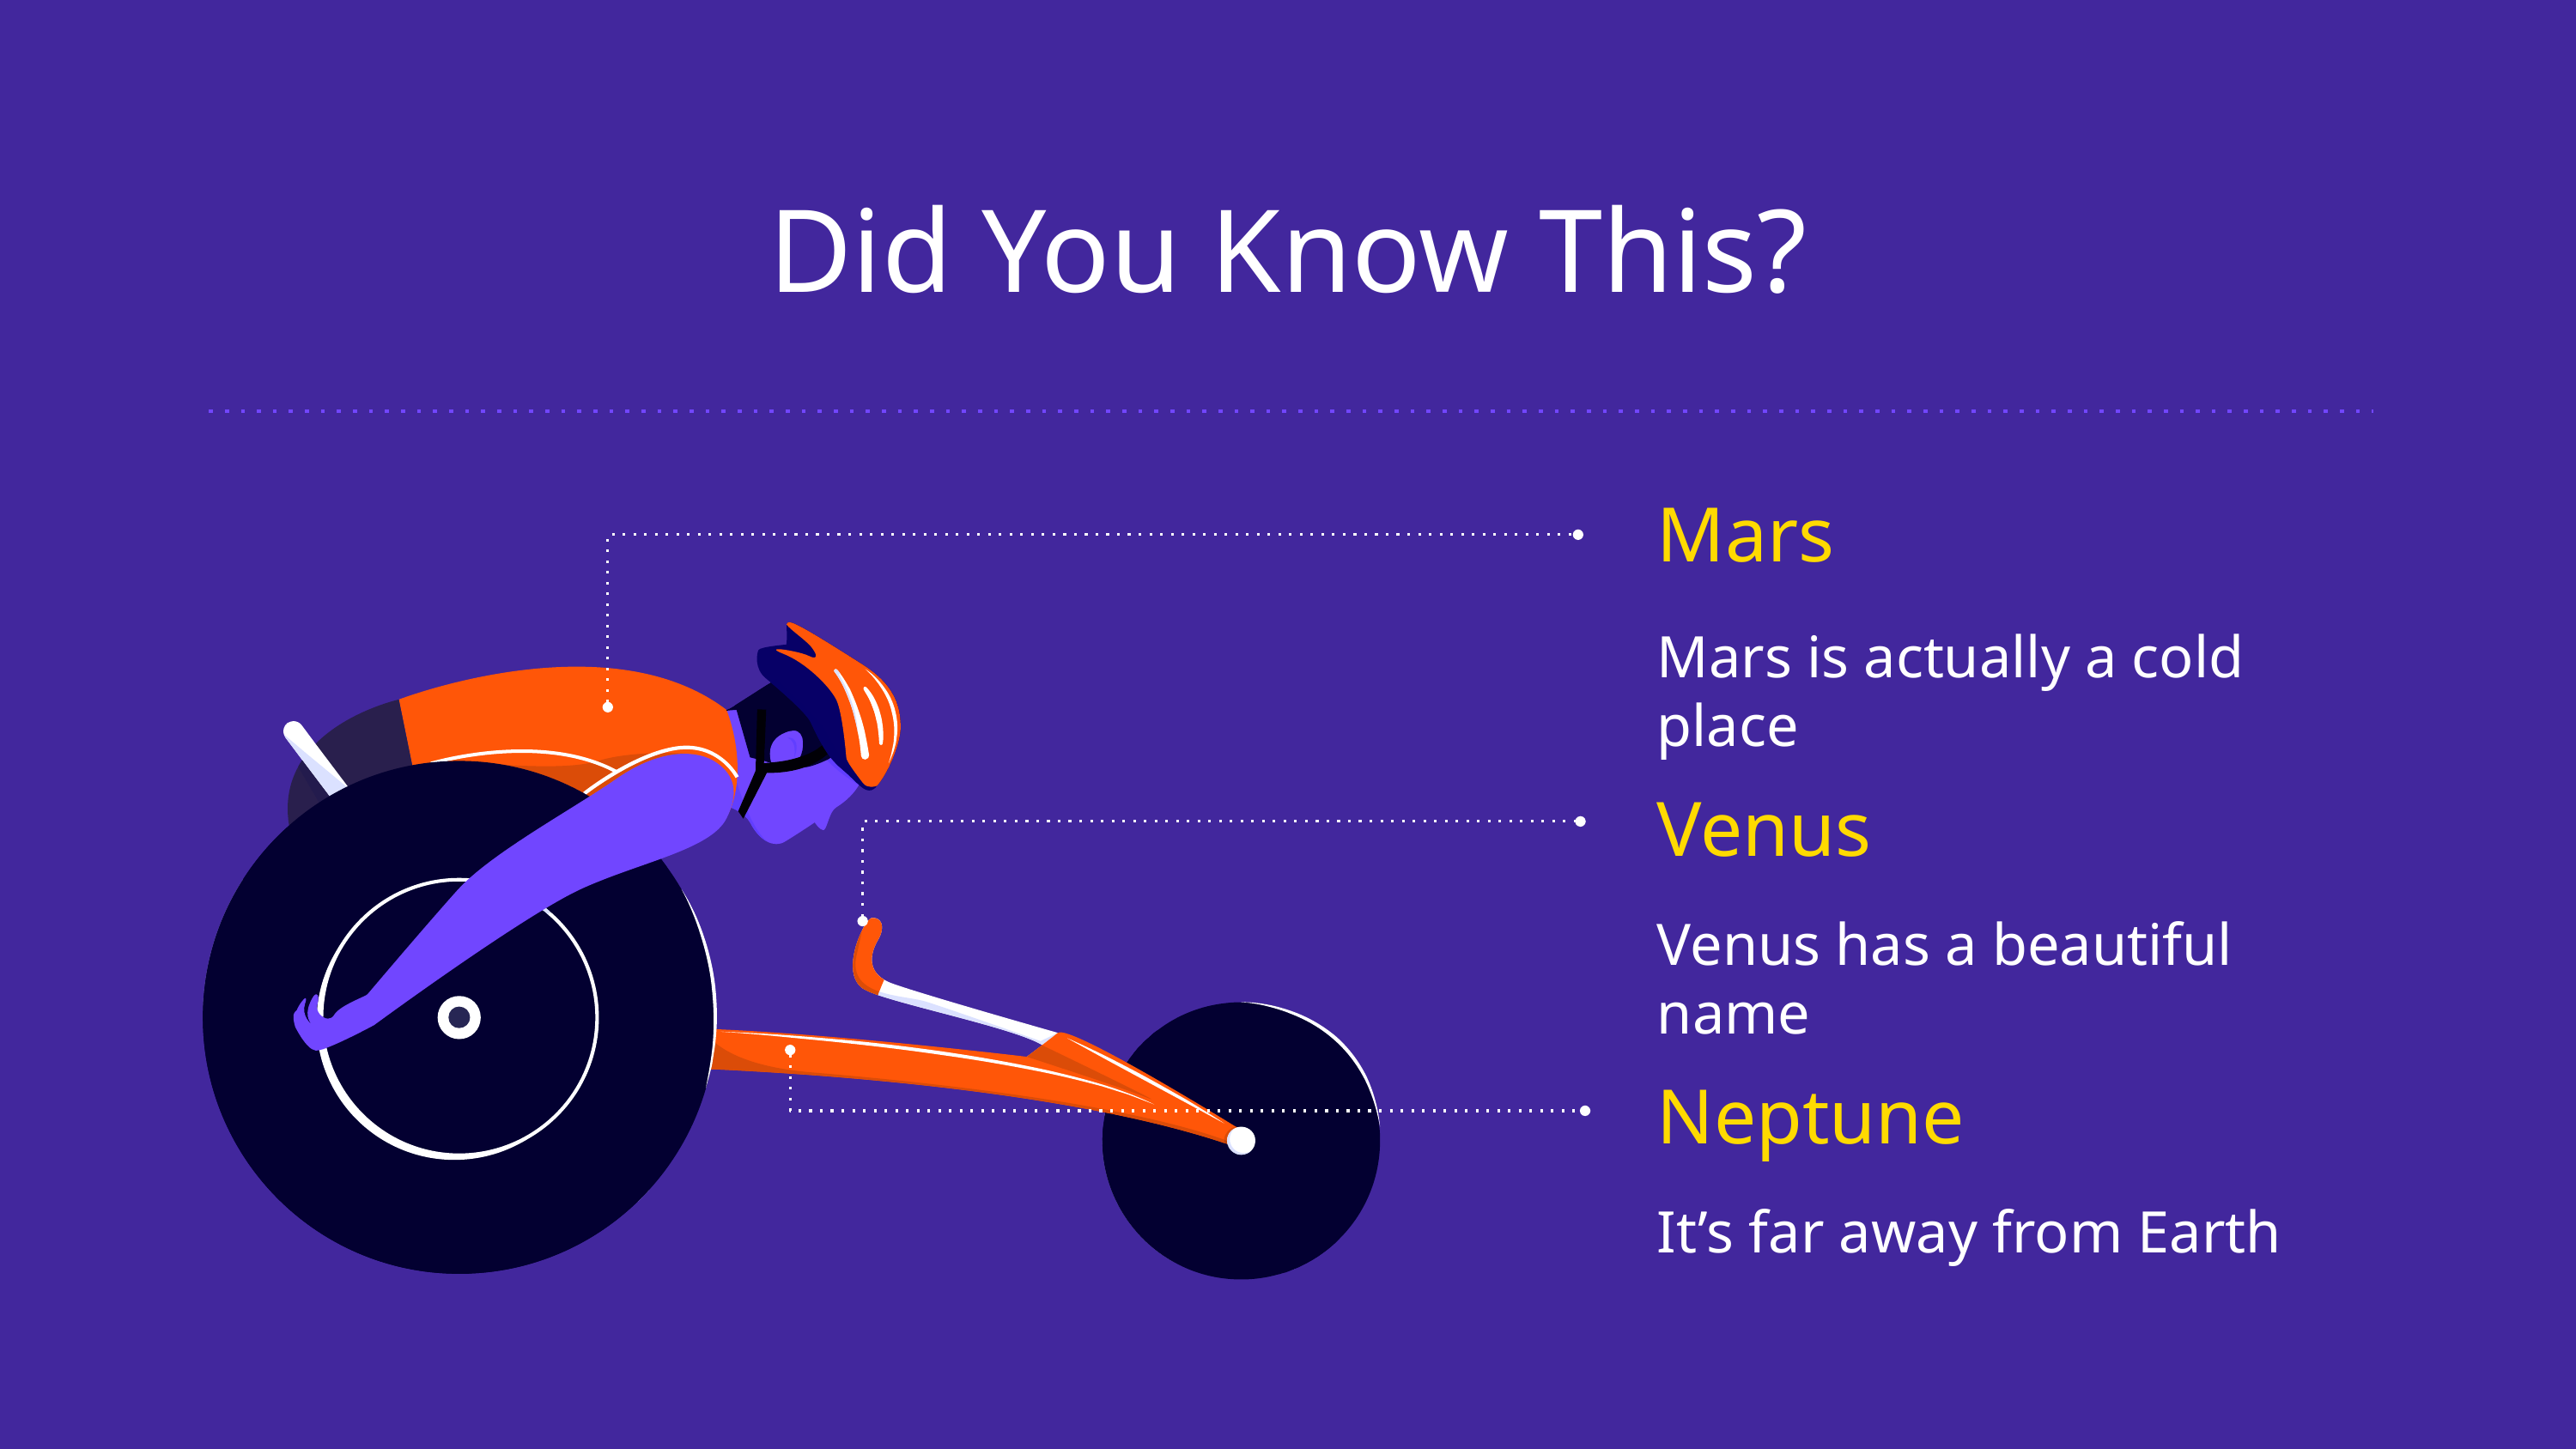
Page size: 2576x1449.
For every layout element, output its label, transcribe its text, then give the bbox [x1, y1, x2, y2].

subtitle Venus [1631, 755, 2373, 882]
subtitle Mars is actually a cold place [1631, 594, 2373, 722]
subtitle Neptune [1631, 1043, 2373, 1169]
subtitle Mars [1631, 461, 2373, 588]
title Did You Know This? [203, 152, 2373, 314]
text_box [1384, 1095, 1591, 1117]
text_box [202, 621, 1381, 1280]
subtitle Venus has a beautiful name [1631, 882, 2373, 1009]
subtitle It’s far away from Earth [1631, 1169, 2373, 1297]
text_box [607, 529, 1584, 621]
text_box [1384, 815, 1586, 849]
